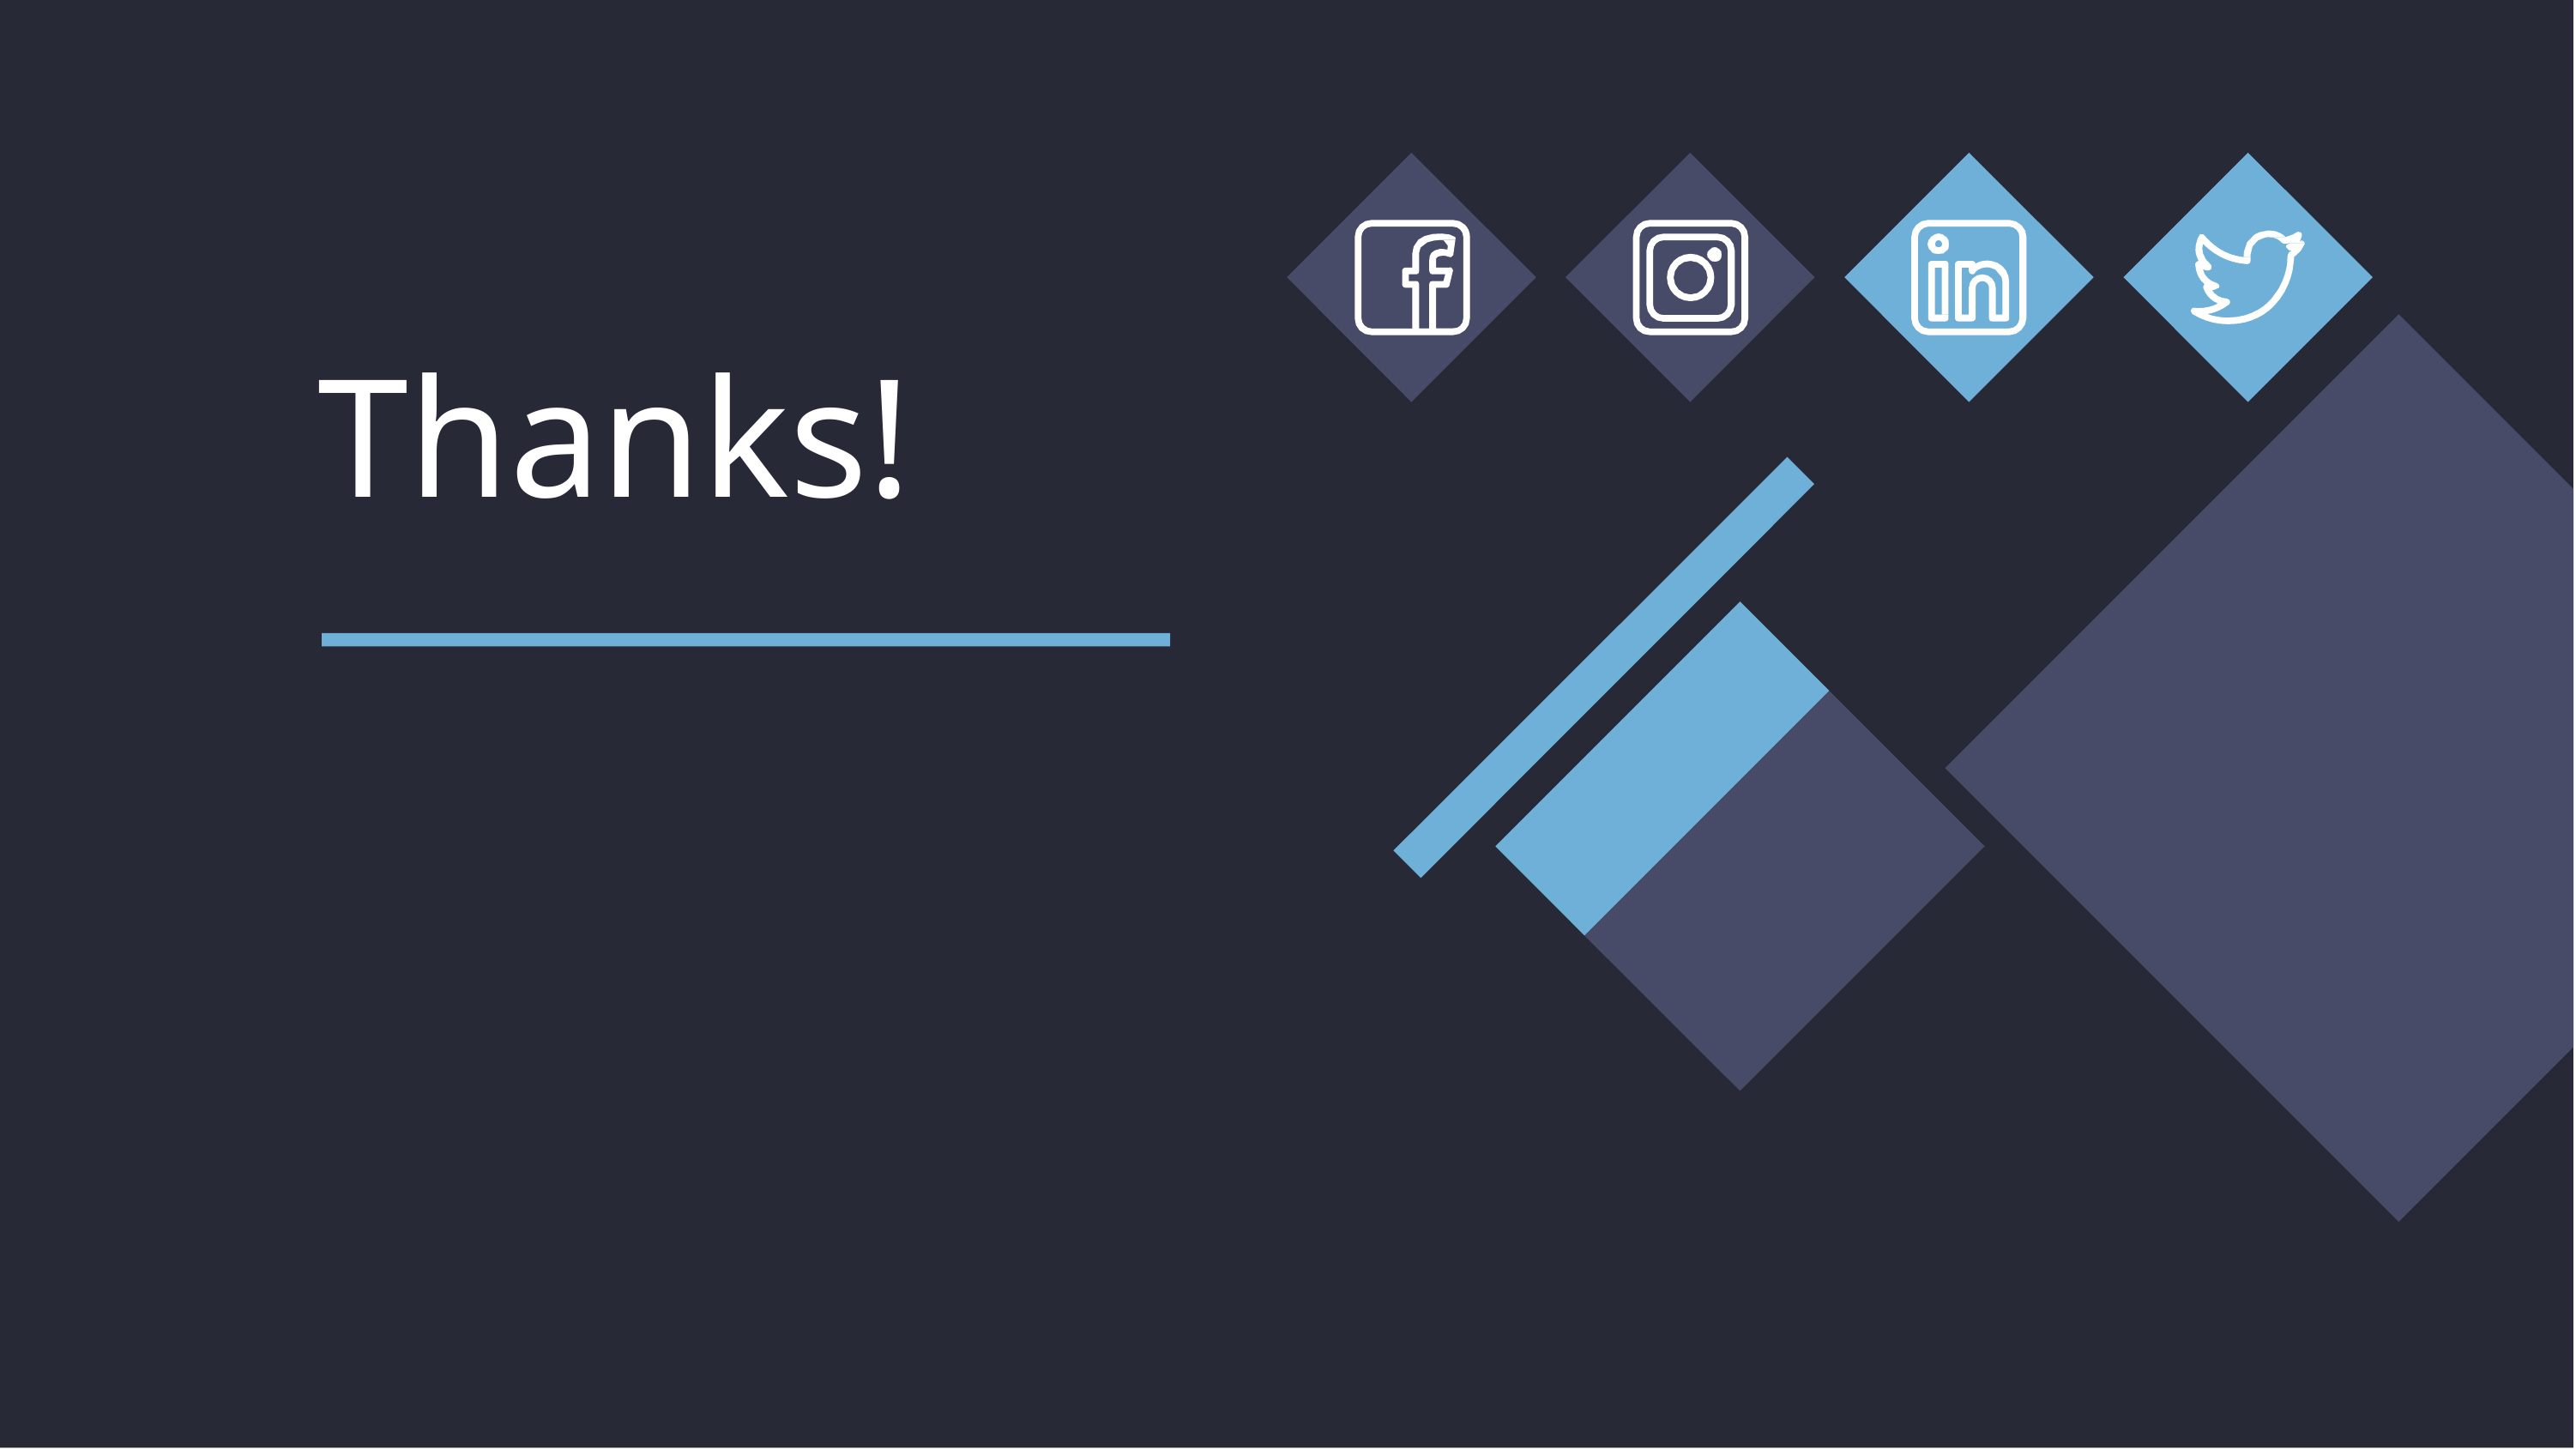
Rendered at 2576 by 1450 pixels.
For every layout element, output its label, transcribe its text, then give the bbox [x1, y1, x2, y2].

text_box [322, 632, 1171, 647]
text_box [1286, 152, 2574, 1223]
title Thanks! [316, 332, 914, 577]
